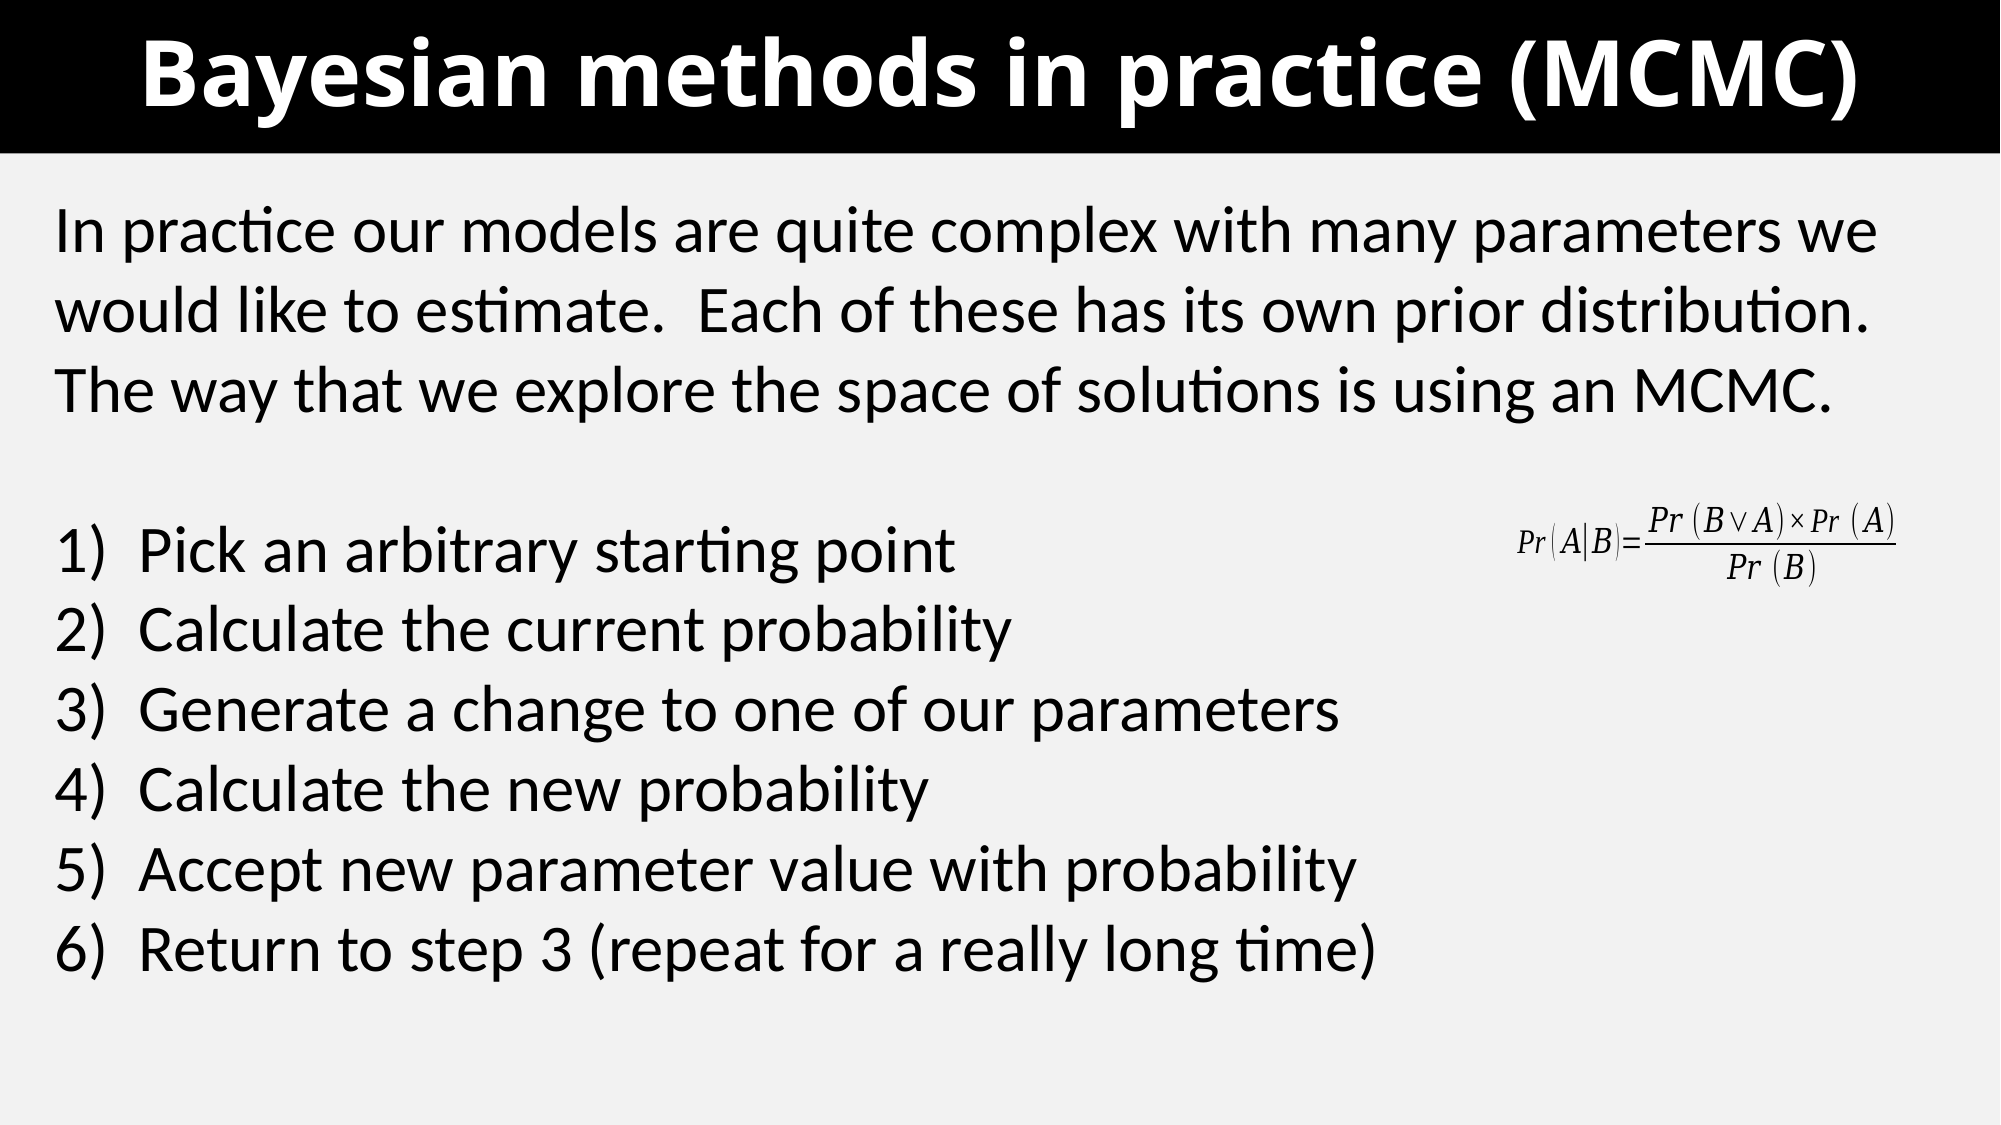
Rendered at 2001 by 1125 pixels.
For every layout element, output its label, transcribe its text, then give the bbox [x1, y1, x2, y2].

title Bayesian methods in practice (MCMC) [0, 0, 2000, 154]
